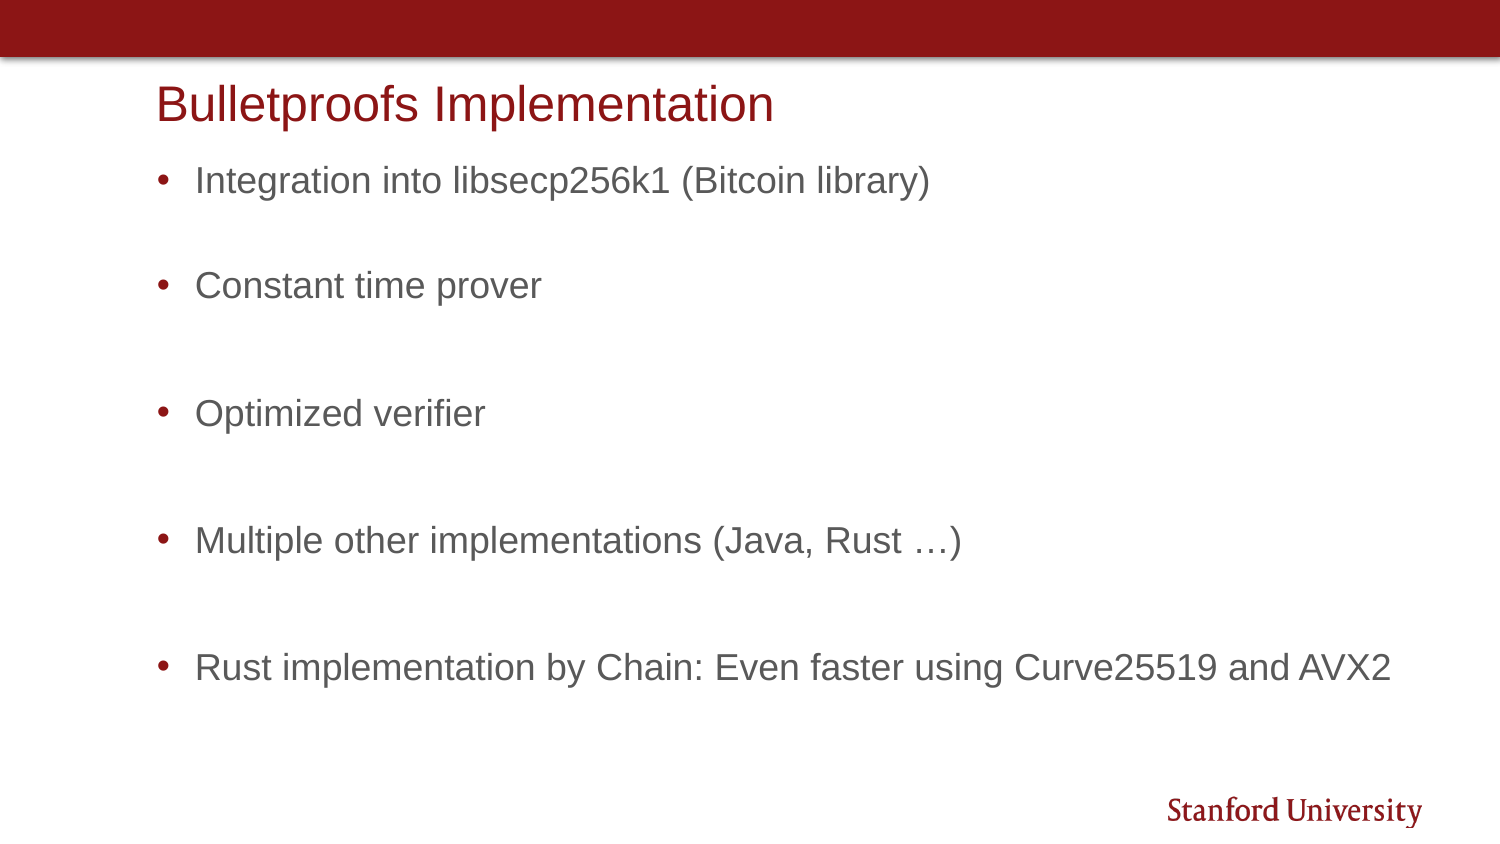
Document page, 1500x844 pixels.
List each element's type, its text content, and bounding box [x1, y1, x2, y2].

title Bulletproofs Implementation [155, 58, 1420, 140]
list Integration into libsecp256k1 (Bitcoin library) Constant time prover Optimized verifier Multiple other implementations (Java, Rust …) Rust implementation by Chain: Even faster using Curve25519 and AVX2 [156, 149, 1421, 766]
